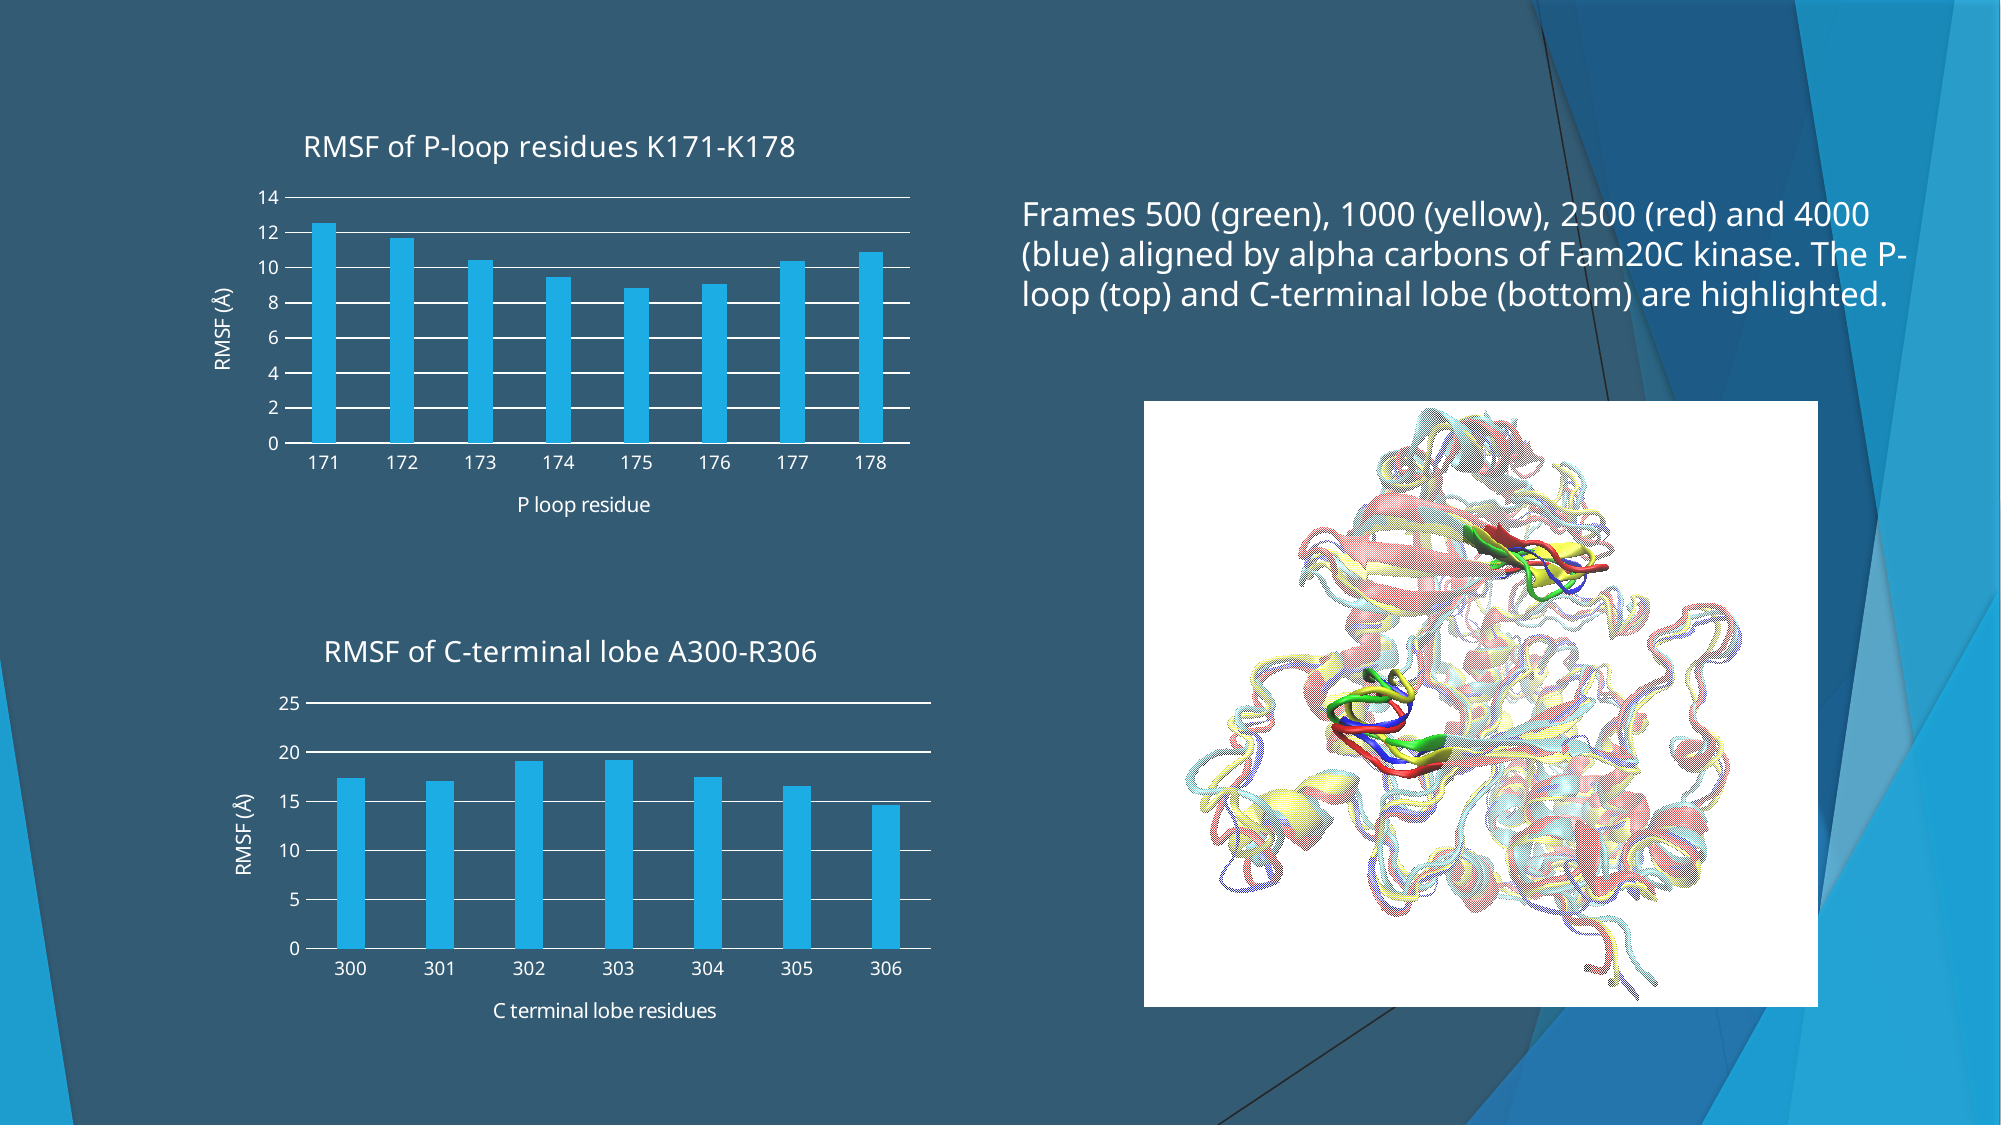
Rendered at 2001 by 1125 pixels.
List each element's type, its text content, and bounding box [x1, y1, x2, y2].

text_box Frames 500 (green), 1000 (yellow), 2500 (red) and 4000 (blue) aligned by alpha carbons of Fam20C kinase. The P-loop (top) and C-terminal lobe (bottom) are highlighted. [1006, 185, 1953, 320]
chart [174, 99, 926, 551]
chart [195, 605, 947, 1057]
picture [1144, 400, 1819, 1008]
